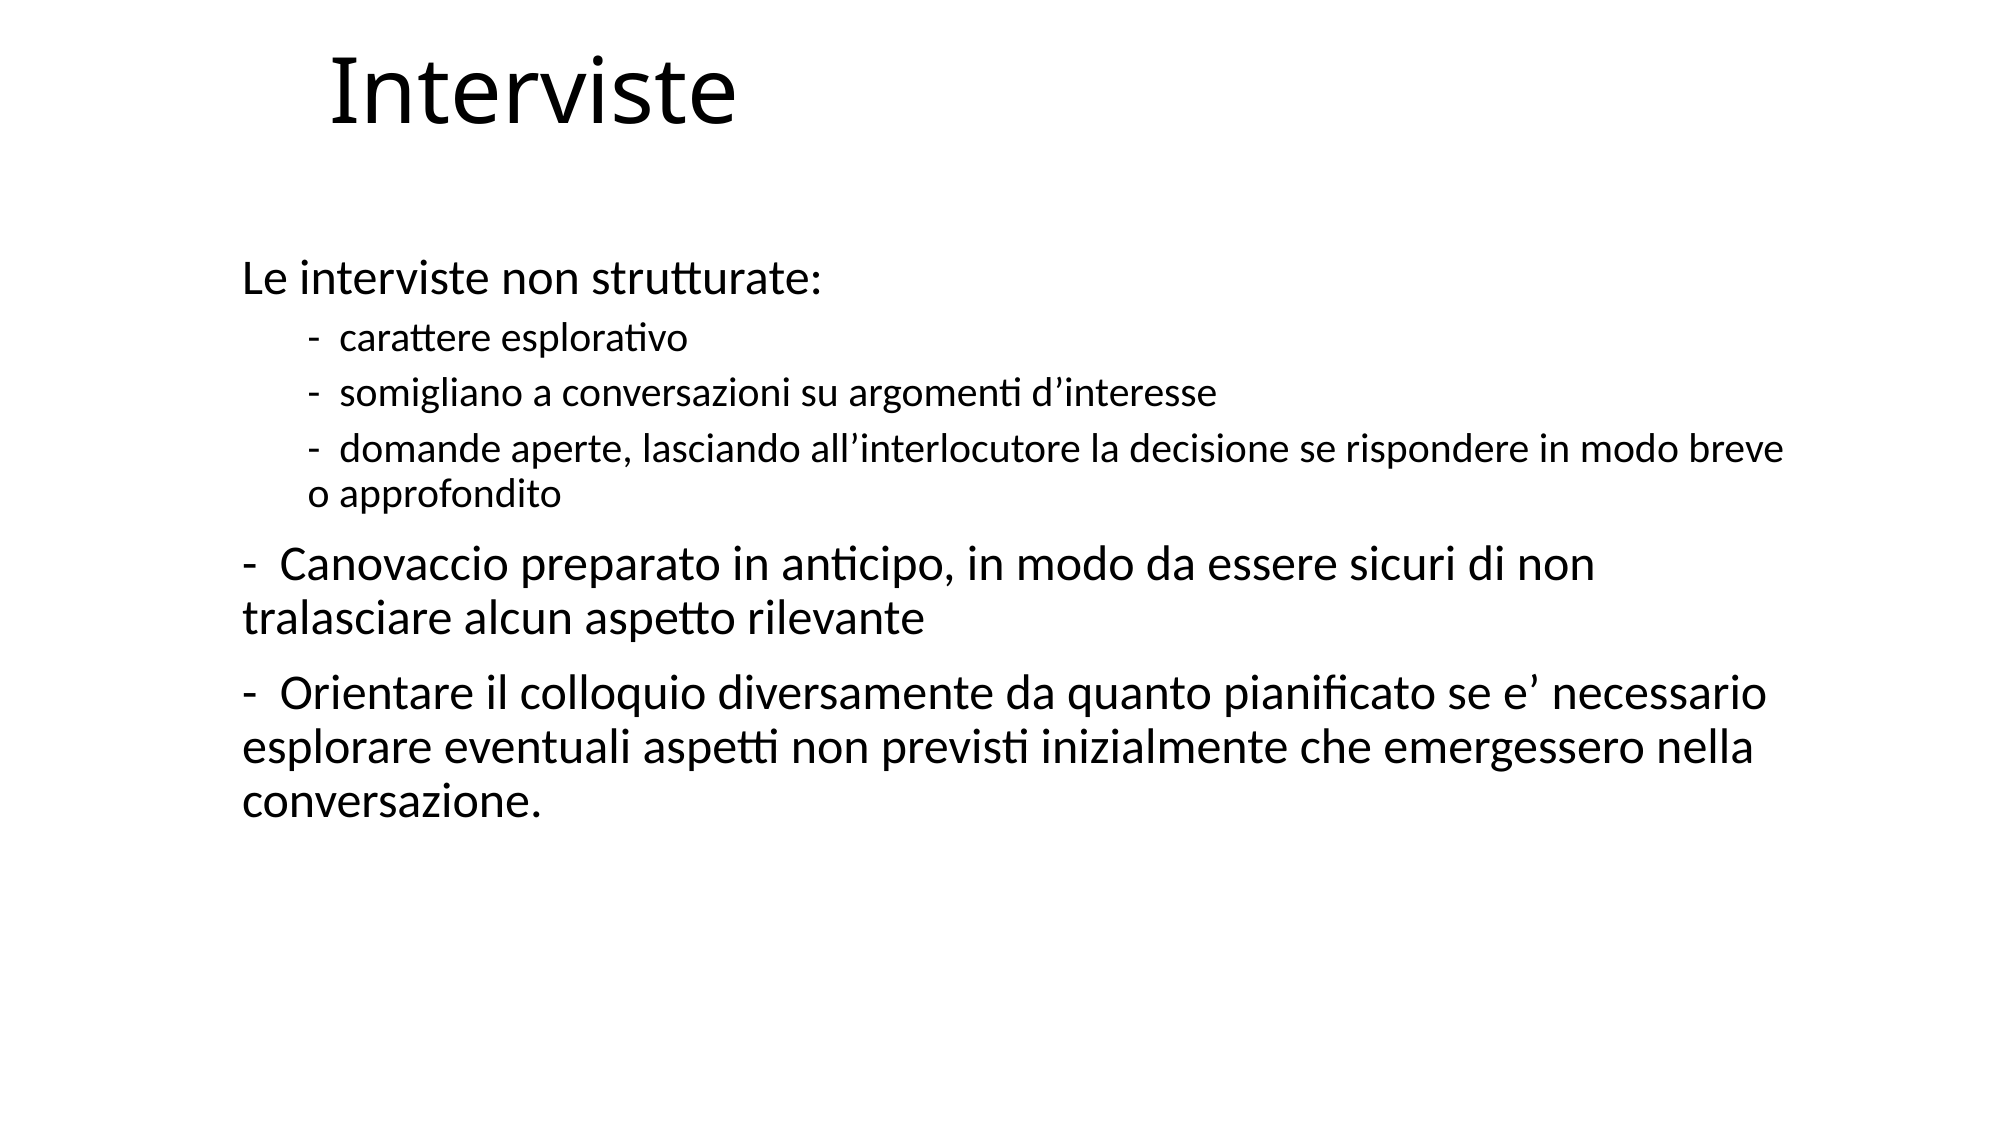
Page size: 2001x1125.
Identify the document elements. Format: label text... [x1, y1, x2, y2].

title Interviste [314, 0, 1665, 188]
list Le interviste non strutturate: - carattere esplorativo - somigliano a conversazioni su argomenti d’interesse - domande aperte, lasciando all’interlocutore la decisione se rispondere in modo breve o approfondito - Canovaccio preparato in anticipo, in modo da essere sicuri di non tralasciare alcun aspetto rilevante - Orientare il colloquio diversamente da quanto pianificato se e’ necessario esplorare eventuali aspetti non previsti inizialmente che emergessero nella conversazione. [227, 243, 1825, 1012]
